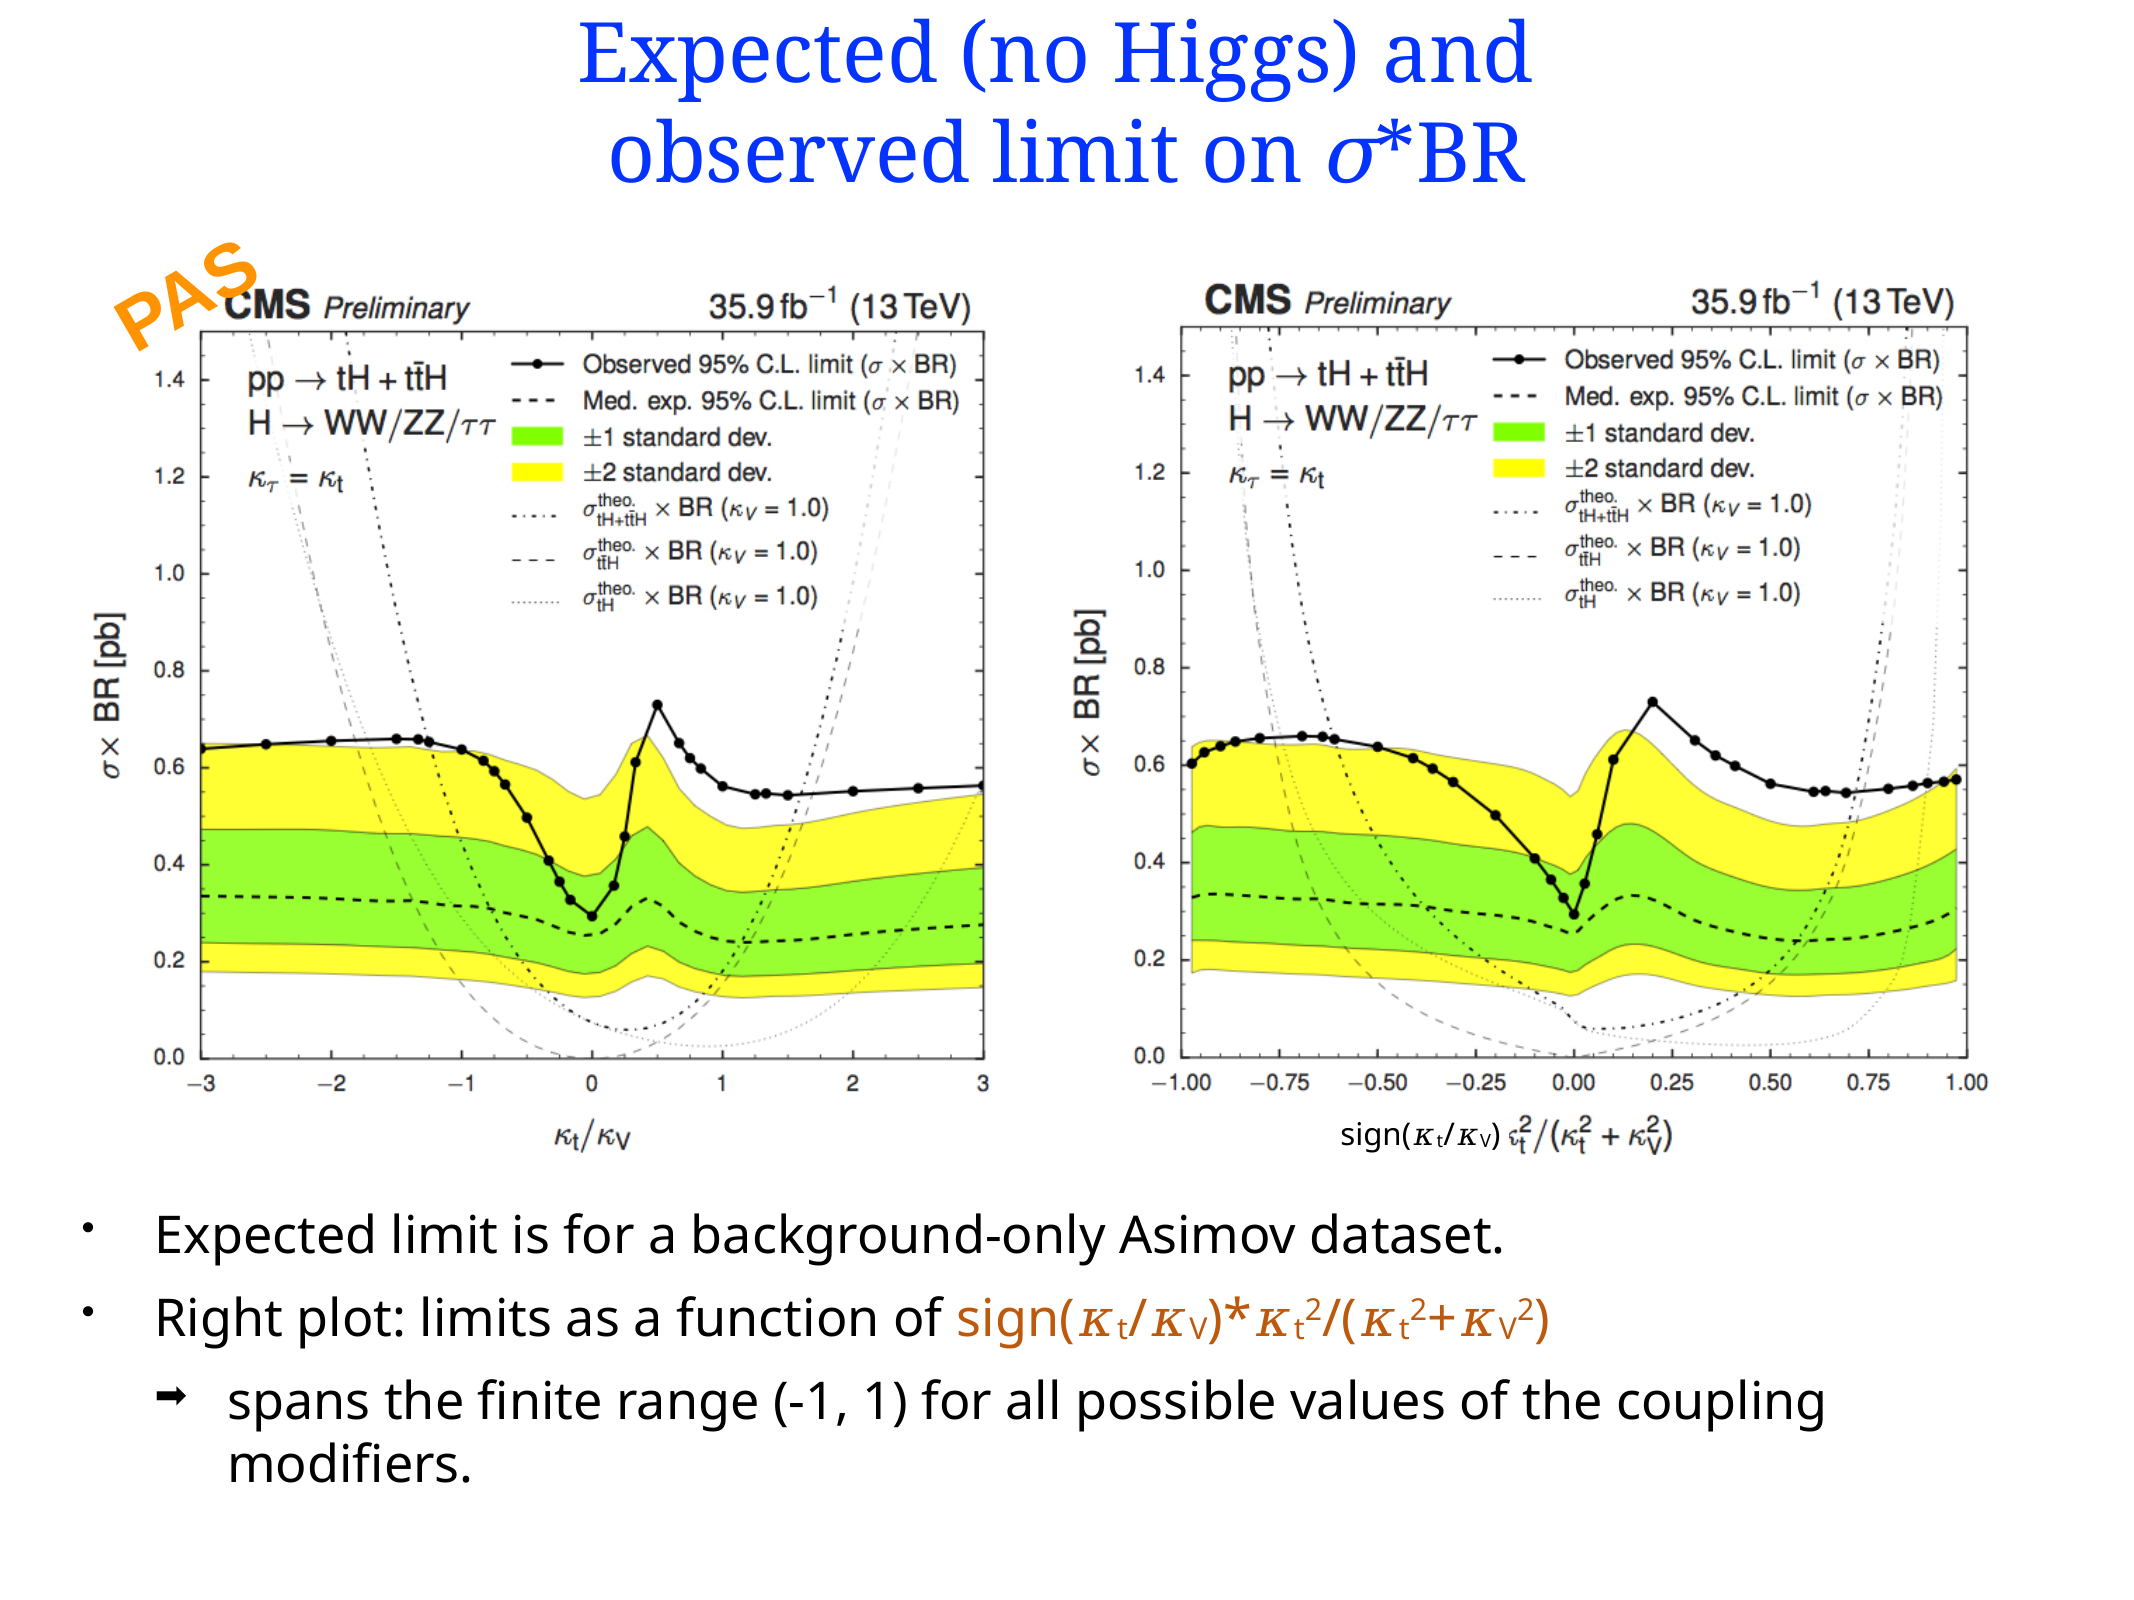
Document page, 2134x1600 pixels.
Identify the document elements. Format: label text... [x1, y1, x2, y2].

text_box PAS [120, 204, 267, 267]
picture [1065, 270, 2000, 1172]
picture [85, 274, 1001, 1168]
title Expected (no Higgs) and observed limit on 𝜎*BR [339, 0, 1795, 207]
list Expected limit is for a background-only Asimov dataset. Right plot: limits as a function of sign(𝜅t/𝜅V)*𝜅t2/(𝜅t2+𝜅V2) spans the finite range (-1, 1) for all possible values of the coupling modifiers. [72, 1165, 2061, 1592]
